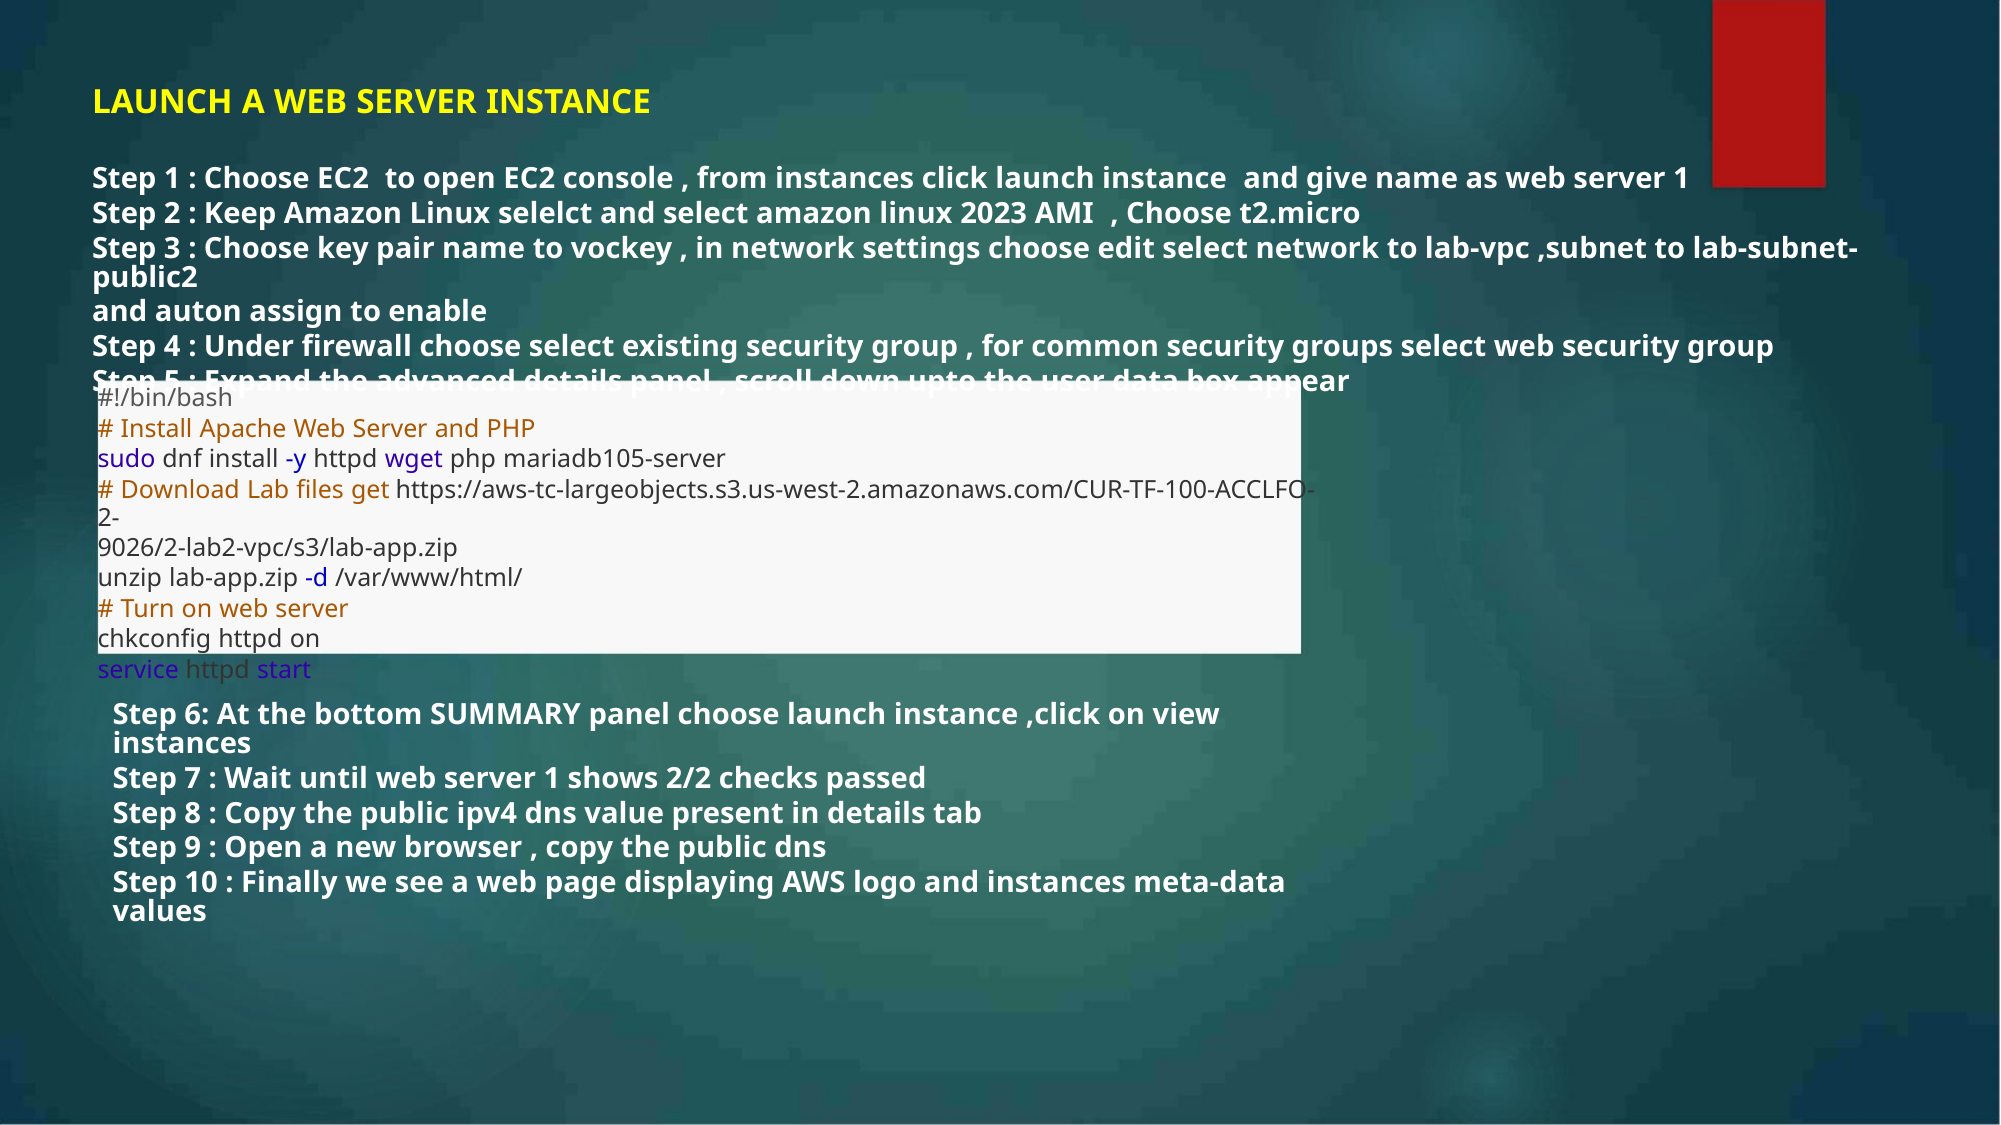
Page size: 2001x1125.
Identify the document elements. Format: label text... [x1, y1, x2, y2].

text_box Step 6: At the bottom SUMMARY panel choose launch instance ,click on view instances Step 7 : Wait until web server 1 shows 2/2 checks passed Step 8 : Copy the public ipv4 dns value present in details tab Step 9 : Open a new browser , copy the public dns Step 10 : Finally we see a web page displaying AWS logo and instances meta-data values [112, 700, 1366, 928]
text_box Step 1 : Choose EC2 to open EC2 console , from instances click launch instance and give name as web server 1 Step 2 : Keep Amazon Linux selelct and select amazon linux 2023 AMI , Choose t2.micro Step 3 : Choose key pair name to vockey , in network settings choose edit select network to lab-vpc ,subnet to lab-subnet-public2 and auton assign to enable Step 4 : Under firewall choose select existing security group , for common security groups select web security group Step 5 : Expand the advanced details panel , scroll down upto the user data box appear [92, 164, 1879, 398]
text_box [0, 0, 2000, 1125]
text_box LAUNCH A WEB SERVER INSTANCE [92, 82, 704, 120]
text_box #!/bin/bash # Install Apache Web Server and PHP sudo dnf install -y httpd wget php mariadb105-server # Download Lab files get https://aws-tc-largeobjects.s3.us-west-2.amazonaws.com/CUR-TF-100-ACCLFO-2- 9026/2-lab2-vpc/s3/lab-app.zip unzip lab-app.zip -d /var/www/html/ # Turn on web server chkconfig httpd on service httpd start [97, 383, 1326, 684]
